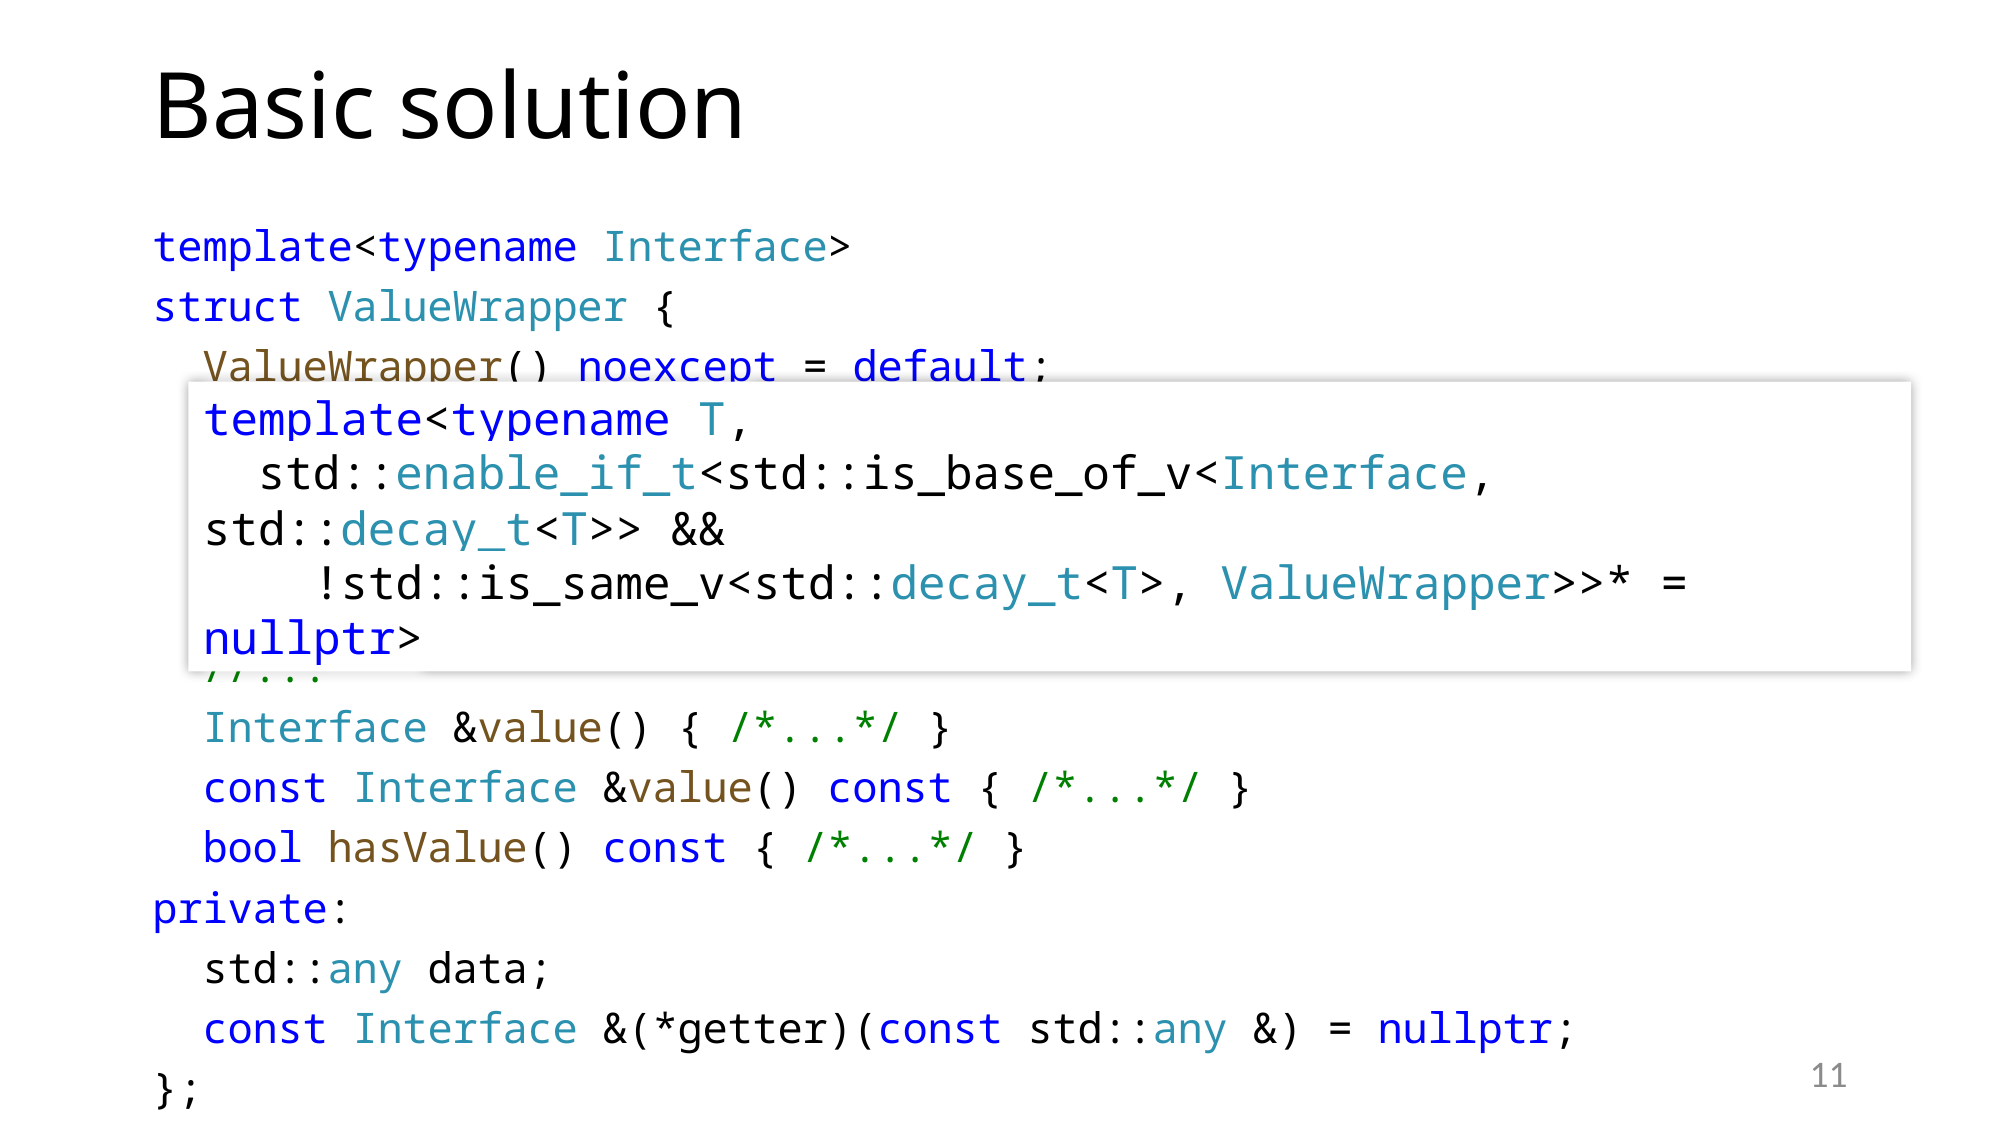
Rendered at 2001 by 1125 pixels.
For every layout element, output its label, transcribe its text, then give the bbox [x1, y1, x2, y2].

title Basic solution [137, 0, 1863, 217]
slide_number 11 [1412, 1042, 1863, 1103]
text_box template<typename T, std::enable_if_t<std::is_base_of_v<Interface, std::decay_t<T>> && !std::is_same_v<std::decay_t<T>, ValueWrapper>>* = nullptr> [188, 381, 1912, 672]
list template<typename Interface> struct ValueWrapper { ValueWrapper() noexcept = default; template<typename T> requires (std::is_base_of_v<Interface, std::decay_t<T>> && !std::is_same_v<std::decay_t<T>, ValueWrapper>) explicit ValueWrapper(T &&object) //... //... Interface &value() { /*...*/ } const Interface &value() const { /*...*/ } bool hasValue() const { /*...*/ } private: std::any data; const Interface &(*getter)(const std::any &) = nullptr; }; [137, 217, 1863, 1125]
